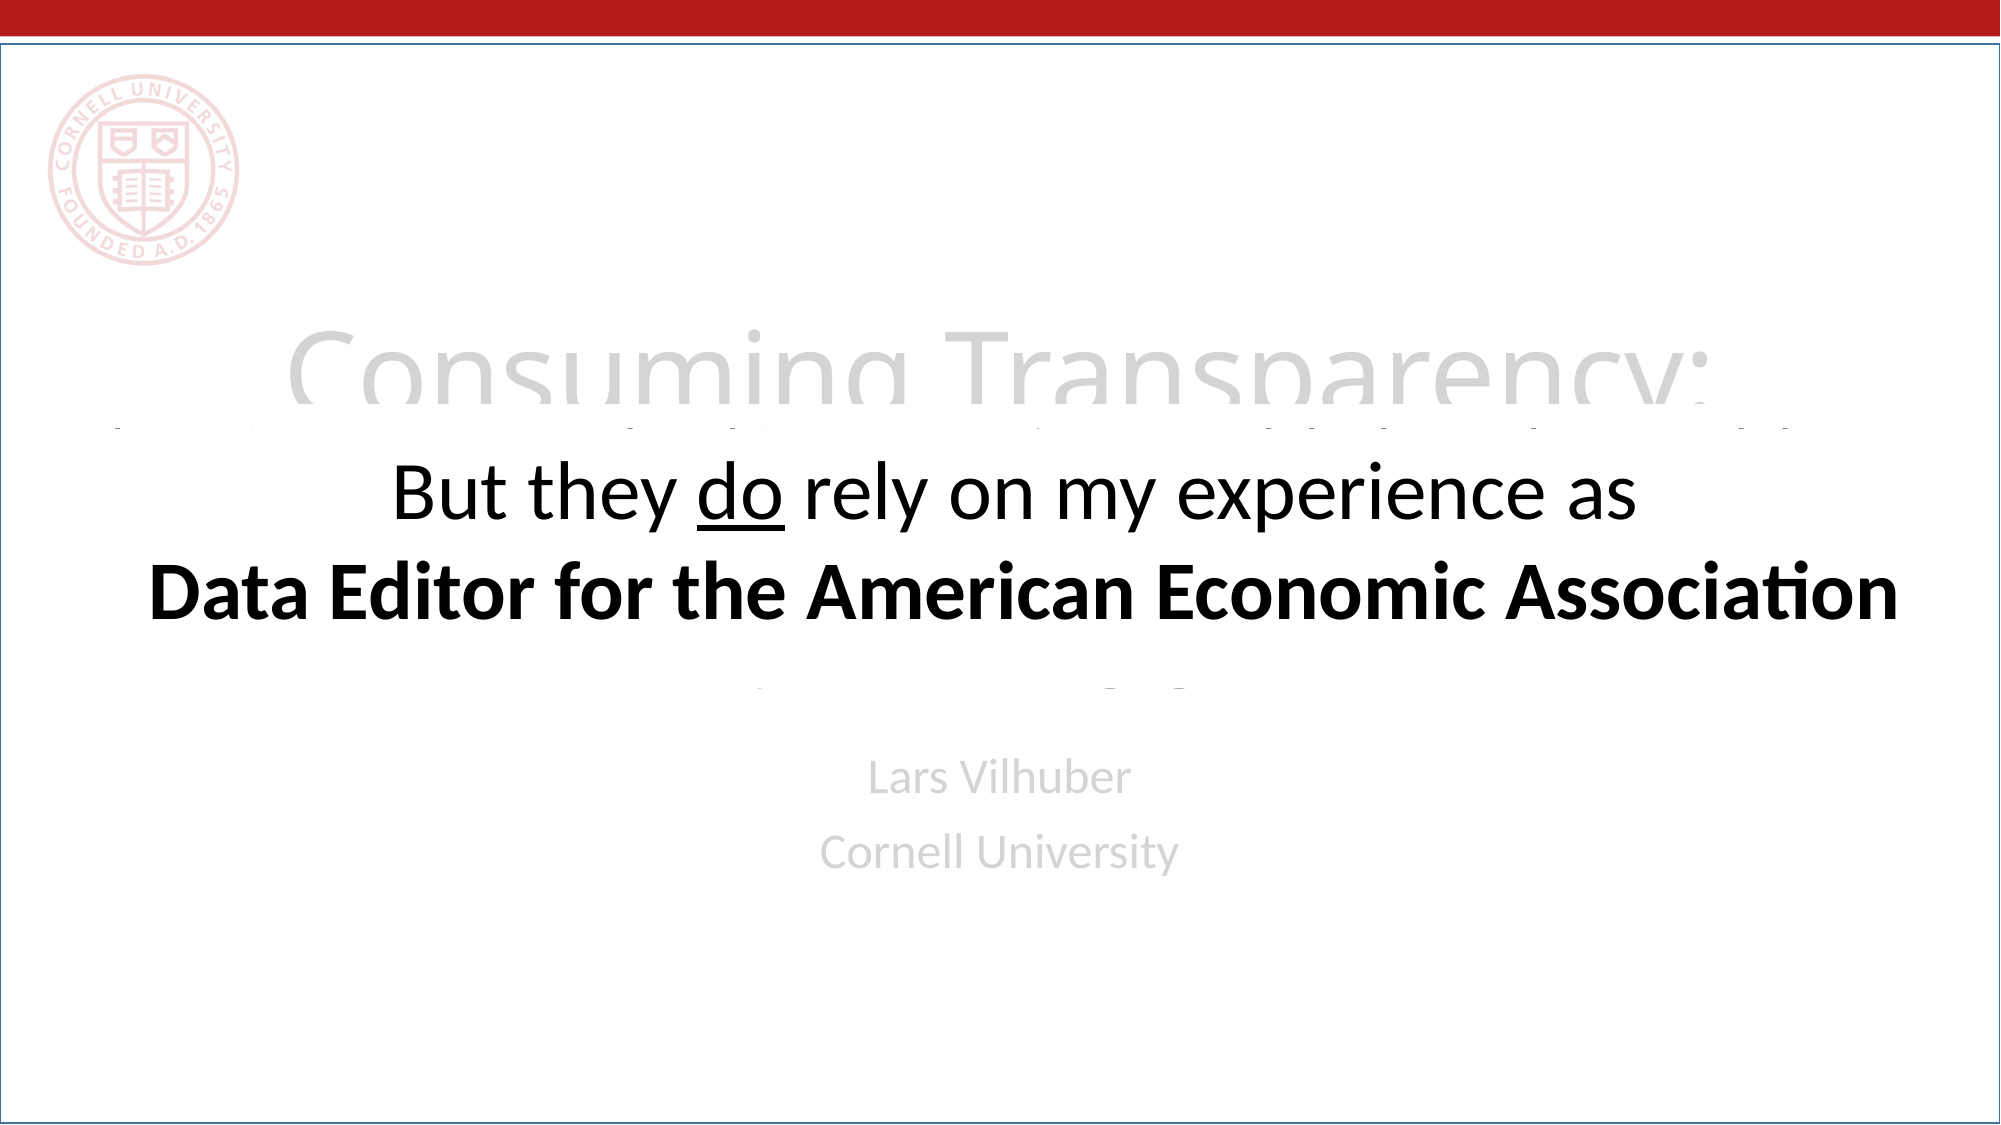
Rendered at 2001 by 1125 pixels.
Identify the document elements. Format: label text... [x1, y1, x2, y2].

text_box The opinions expressed in this presentation are solely the authors, and do not represent the views of the U.S. Census Bureau, the American Economic Association, the National Academies of Sciences, or any of the funding agencies. [36, 404, 1964, 744]
text_box But they do rely on my experience as Data Editor for the American Economic Association [61, 429, 1989, 689]
text_box [0, 43, 2000, 1124]
